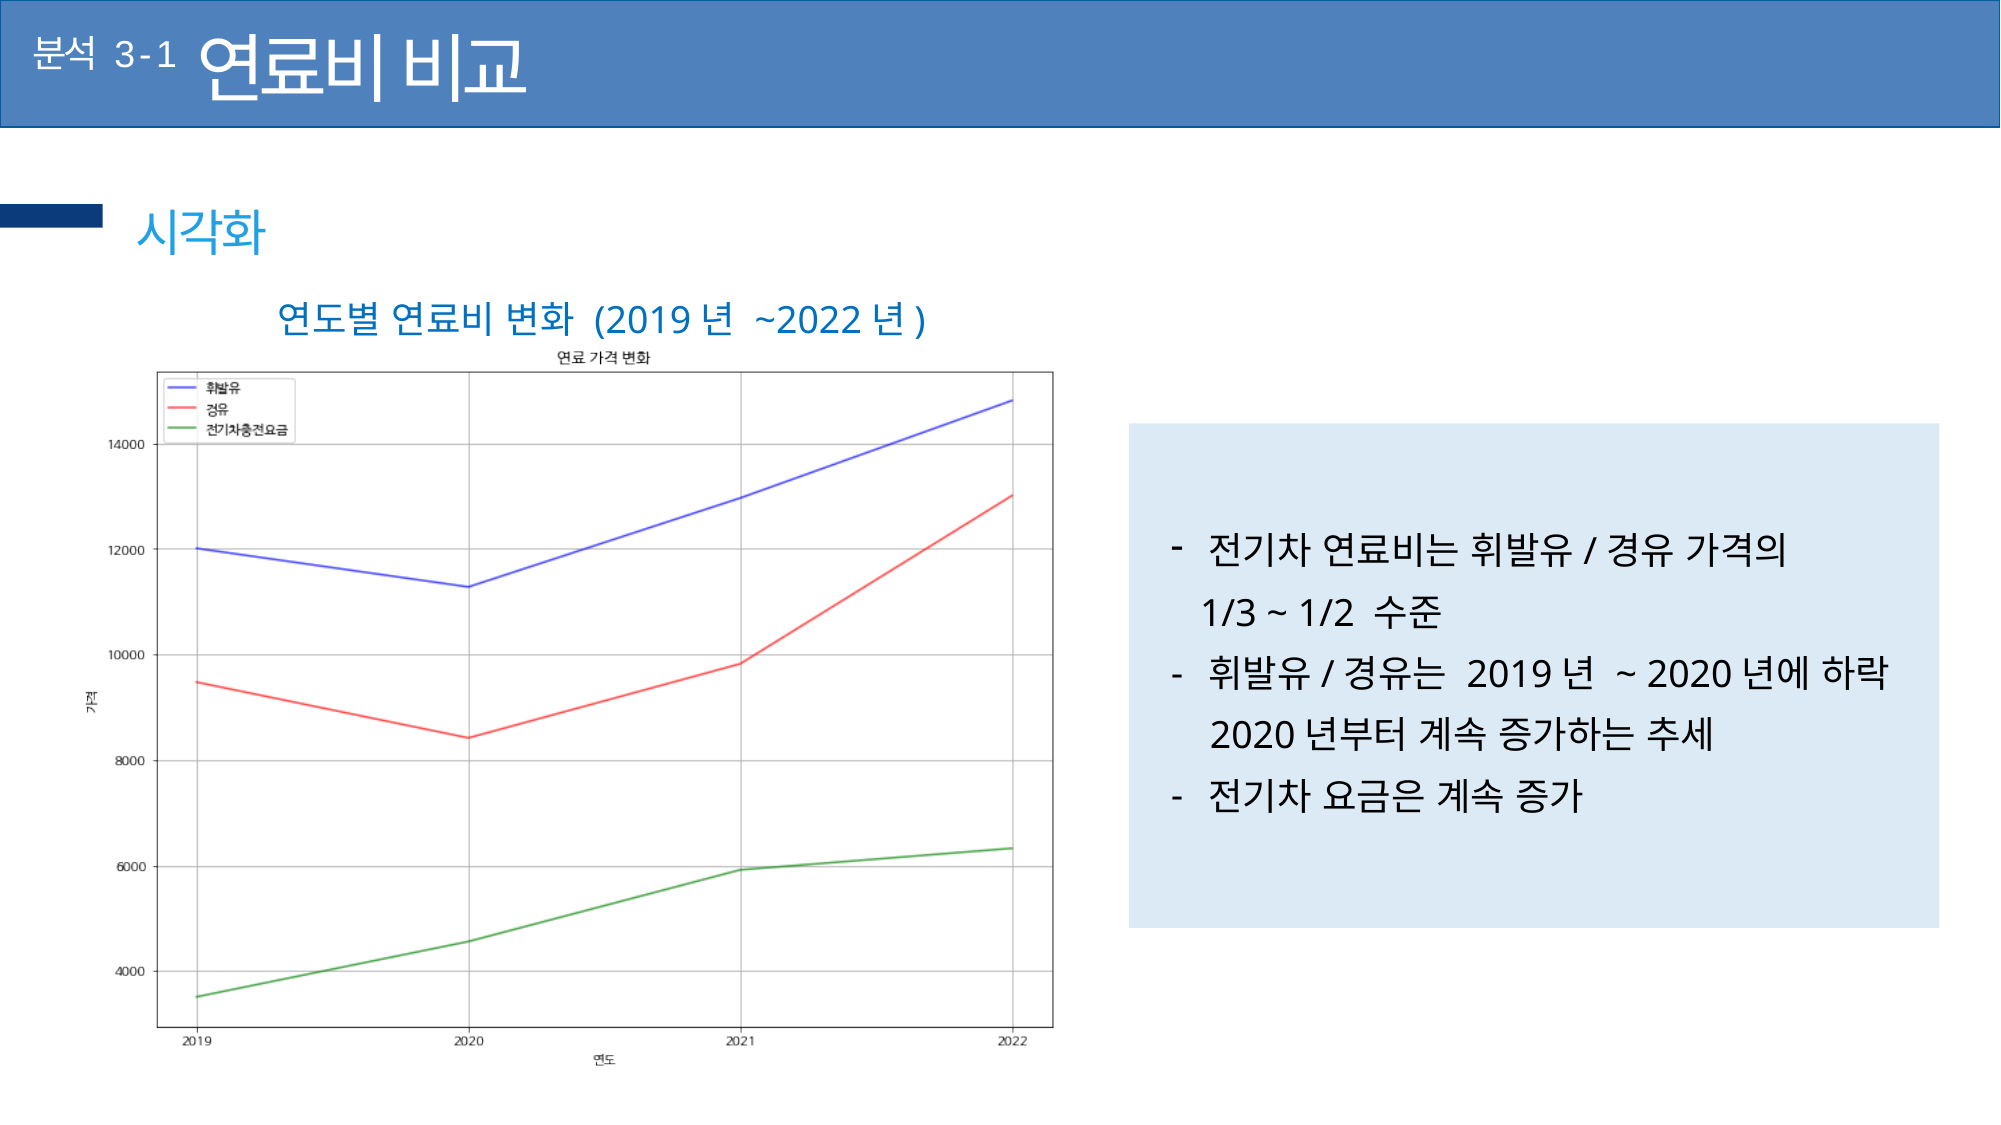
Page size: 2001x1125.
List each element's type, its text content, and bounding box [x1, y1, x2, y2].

text_box 시각화 [135, 169, 1338, 262]
text_box 연료비 비교 [181, 14, 546, 119]
text_box 연도별 연료비 변화 (2019년 ~2022년) [262, 293, 1032, 342]
picture [79, 342, 1062, 1078]
text_box 분석 3 - 1 [17, 22, 181, 83]
text_box [0, 0, 2000, 128]
text_box [1128, 422, 1940, 929]
text_box 전기차 연료비는 휘발유/경유 가격의 1/3 ~ 1/2 수준 휘발유/경유는 2019년 ~ 2020년에 하락 2020년부터 계속 증가하는 추세 전기차 요금은 계속 증가 [1155, 454, 1940, 1125]
